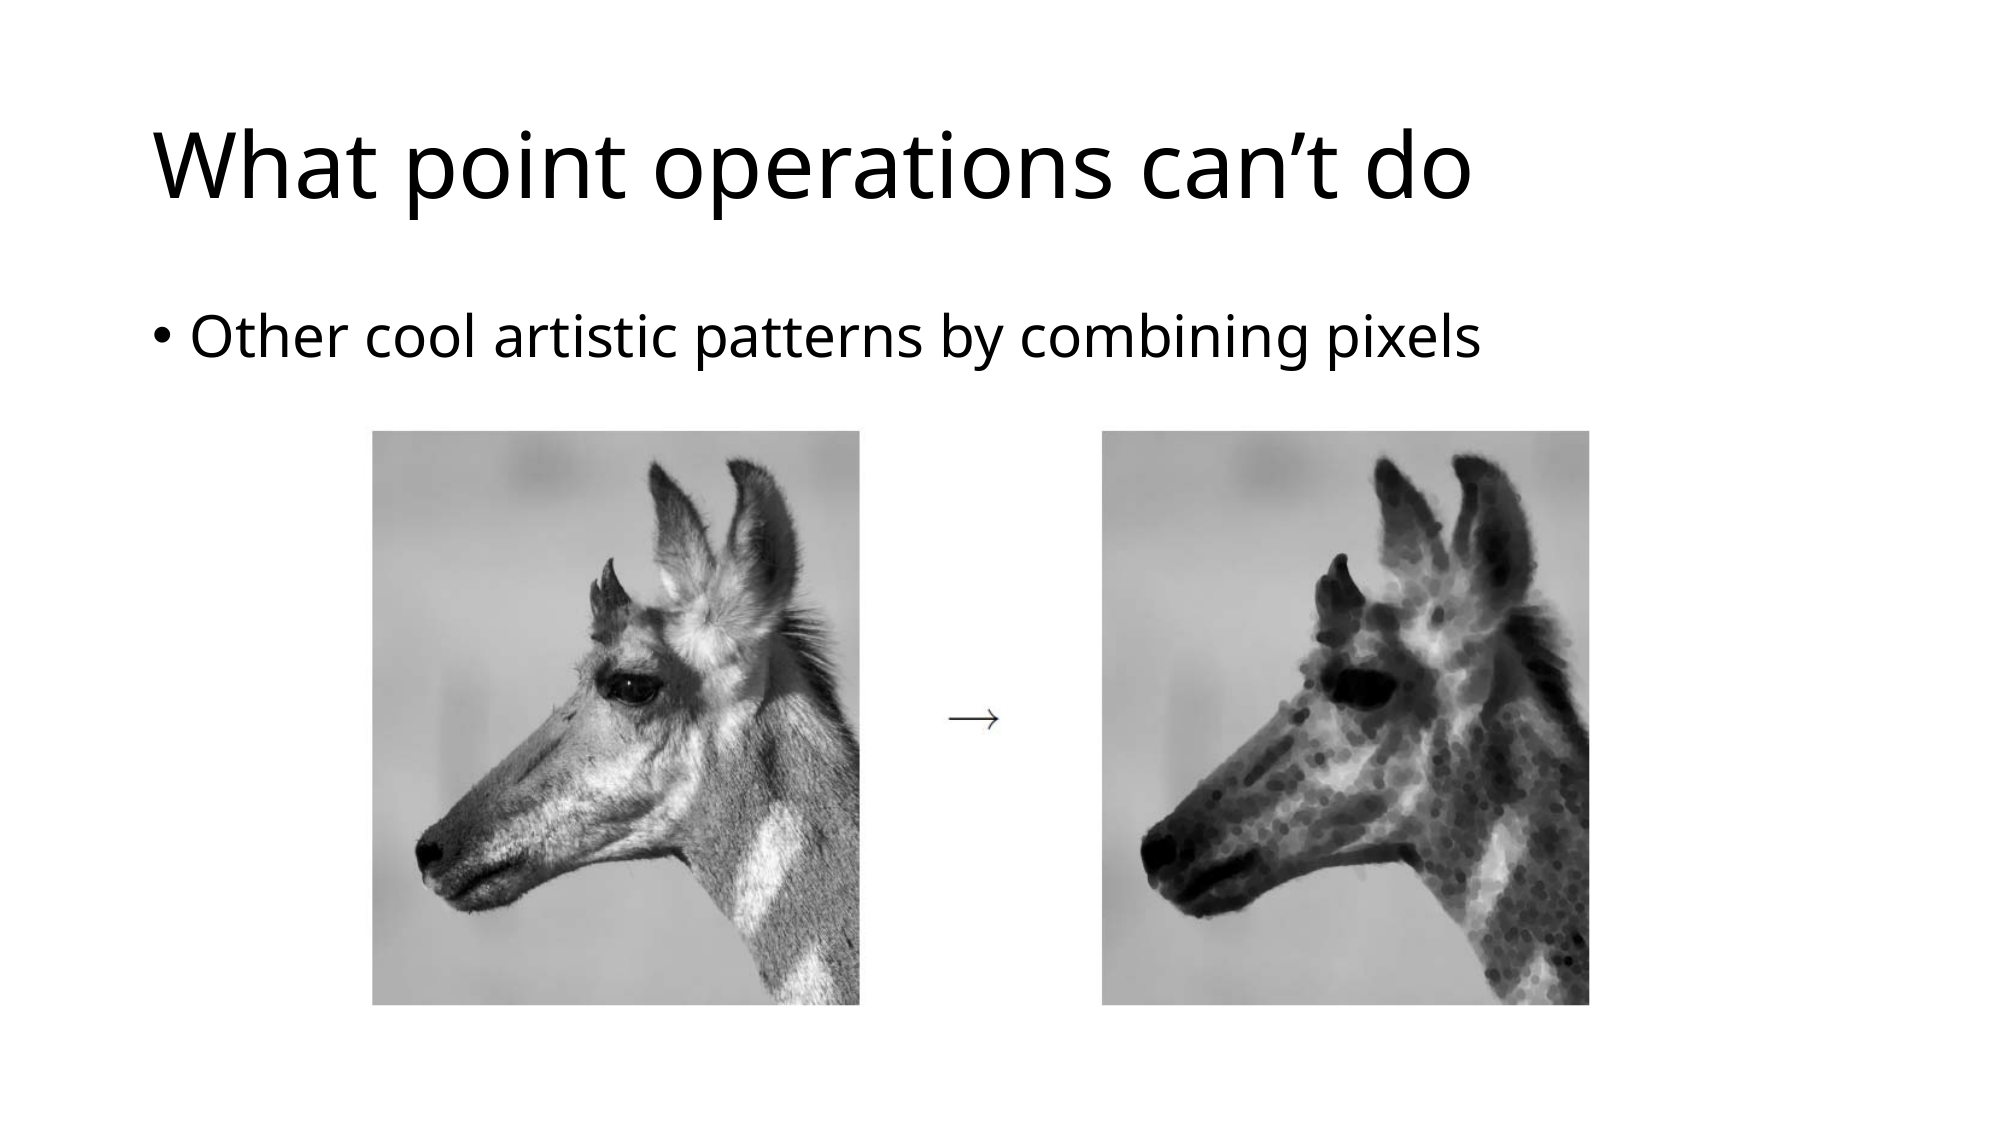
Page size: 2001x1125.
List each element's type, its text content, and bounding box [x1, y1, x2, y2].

picture [364, 425, 1598, 1014]
title What point operations can’t do [137, 59, 1863, 278]
list Other cool artistic patterns by combining pixels [137, 299, 1863, 1014]
